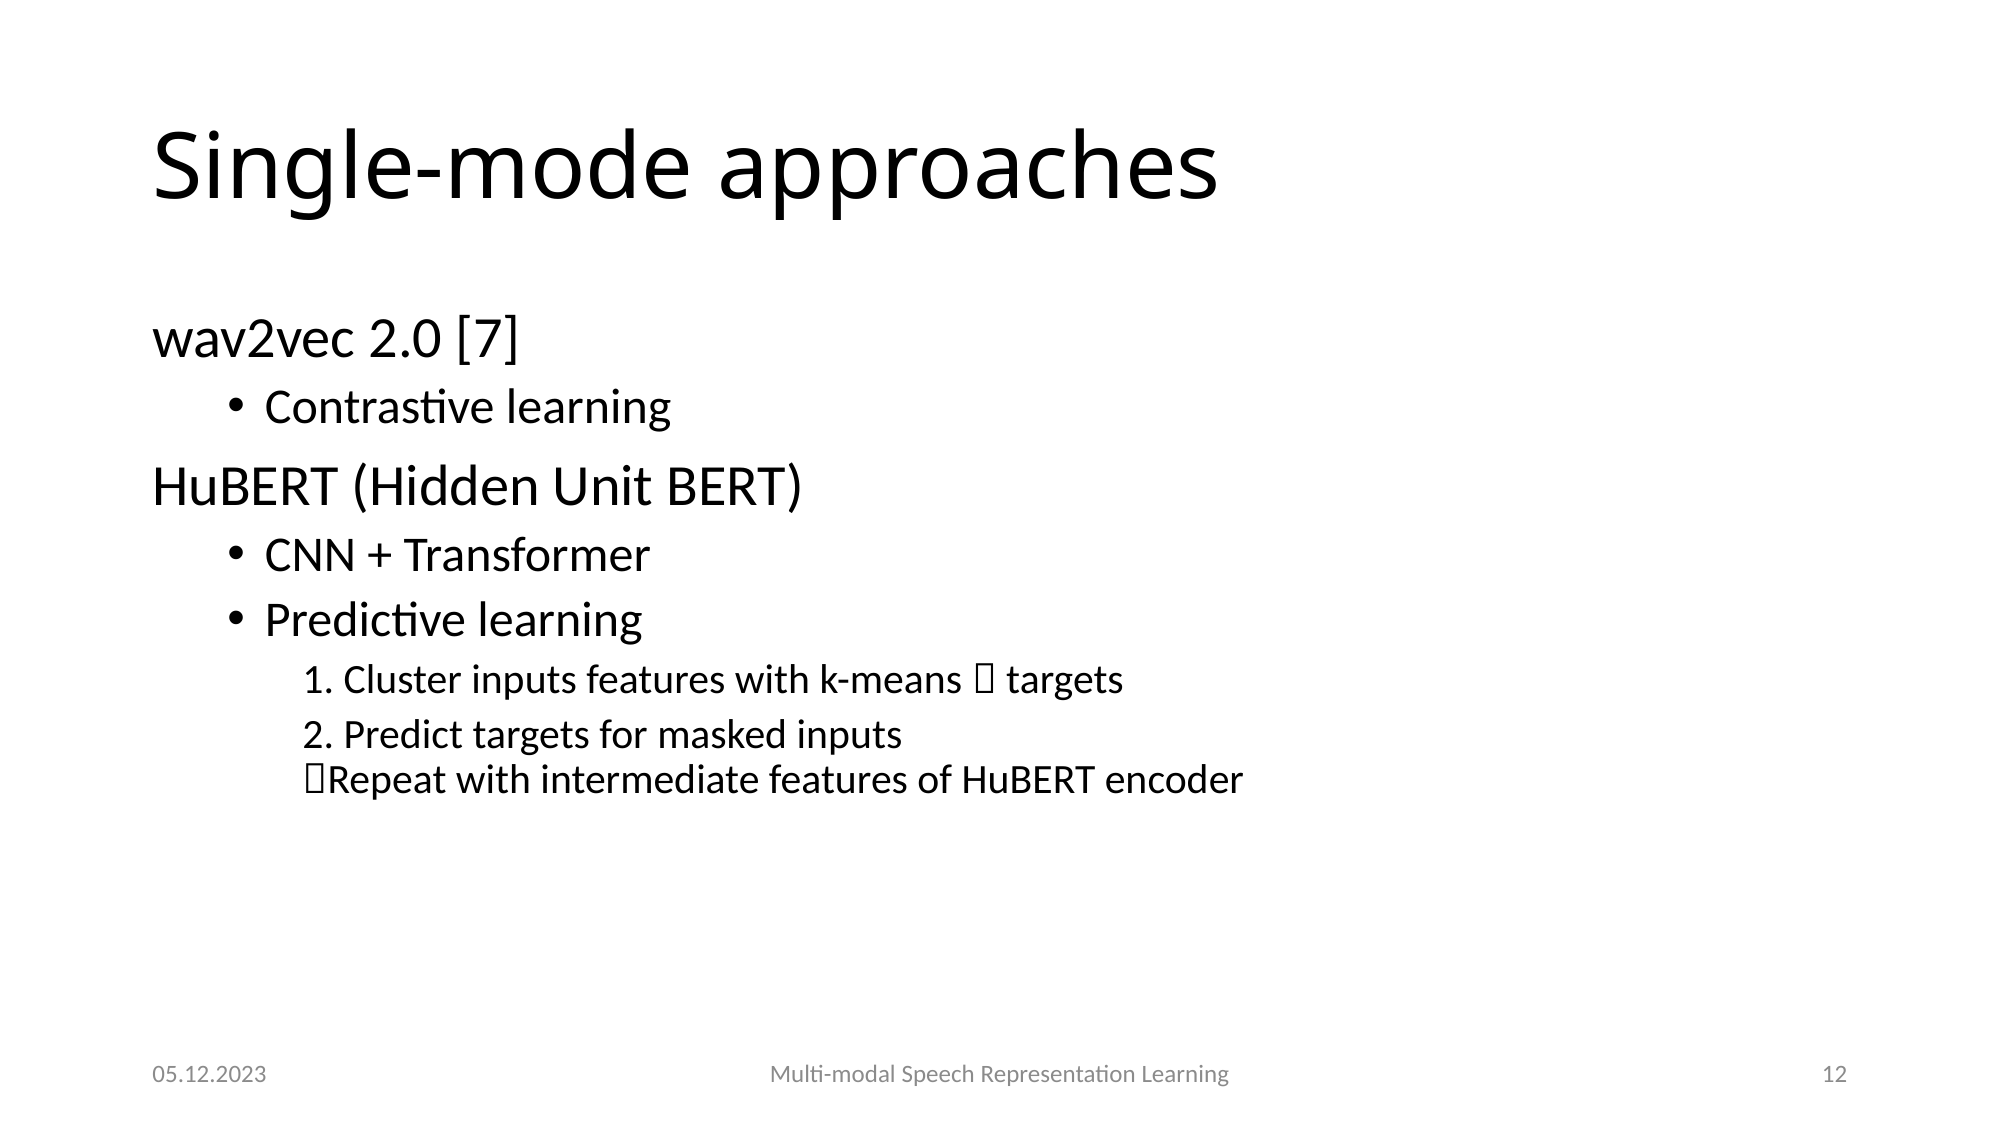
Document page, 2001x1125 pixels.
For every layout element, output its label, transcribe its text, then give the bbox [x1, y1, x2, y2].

footer Multi-modal Speech Representation Learning [662, 1042, 1338, 1103]
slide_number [137, 1042, 588, 1103]
list wav2vec 2.0 [7] Contrastive learning HuBERT (Hidden Unit BERT) CNN + Transformer Predictive learning 1. Cluster inputs features with k-means  targets 2. Predict targets for masked inputs Repeat with intermediate features of HuBERT encoder [137, 299, 1863, 1014]
slide_number 12 [1412, 1042, 1863, 1103]
title Single-mode approaches [137, 59, 1863, 278]
